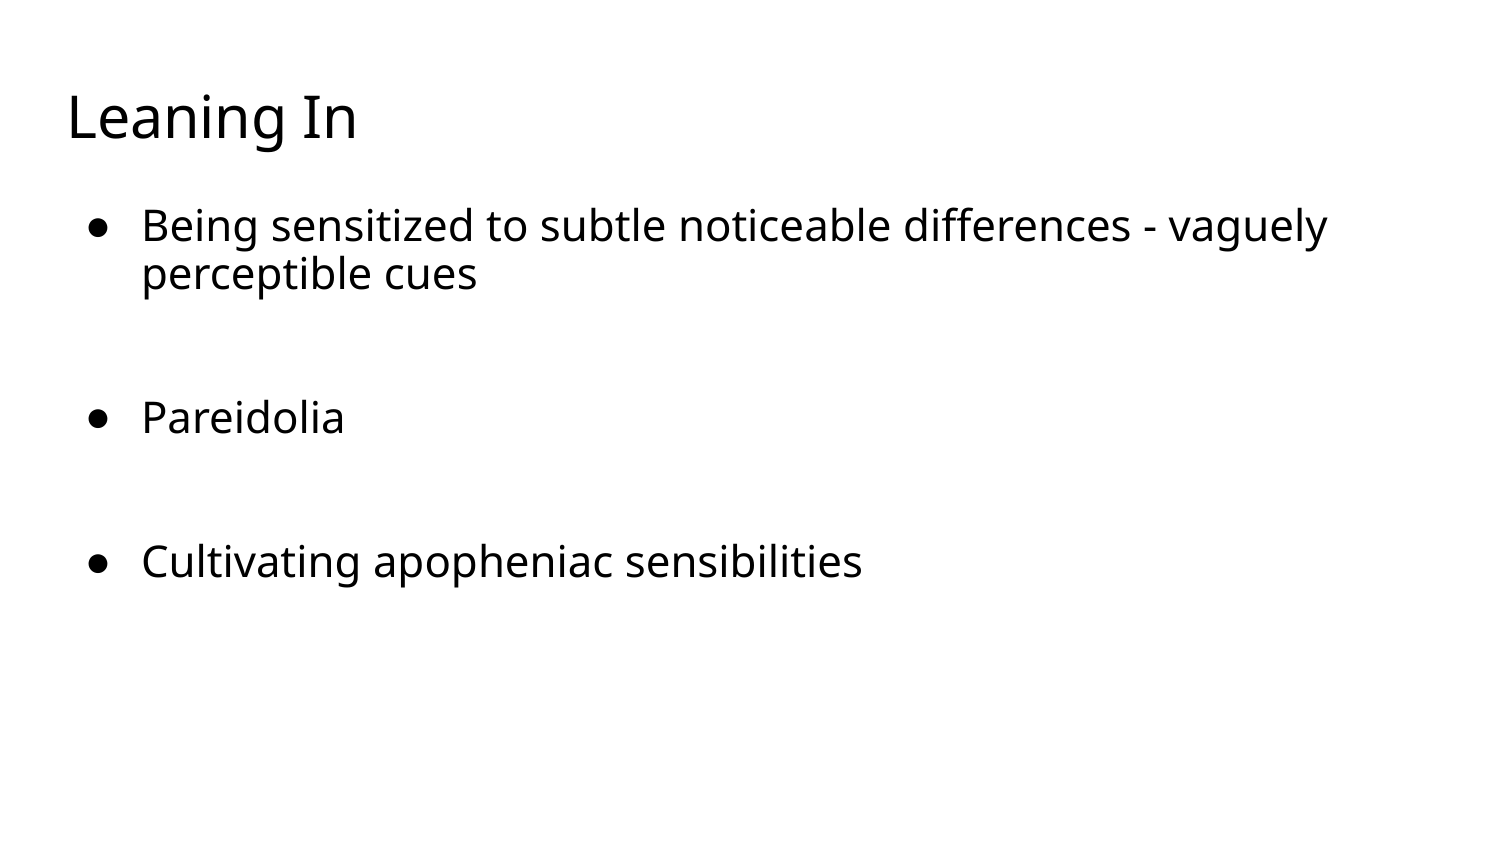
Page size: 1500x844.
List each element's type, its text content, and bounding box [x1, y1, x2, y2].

list Being sensitized to subtle noticeable differences - vaguely perceptible cues Pareidolia Cultivating apopheniac sensibilities [51, 189, 1449, 750]
title Leaning In [51, 72, 1449, 167]
